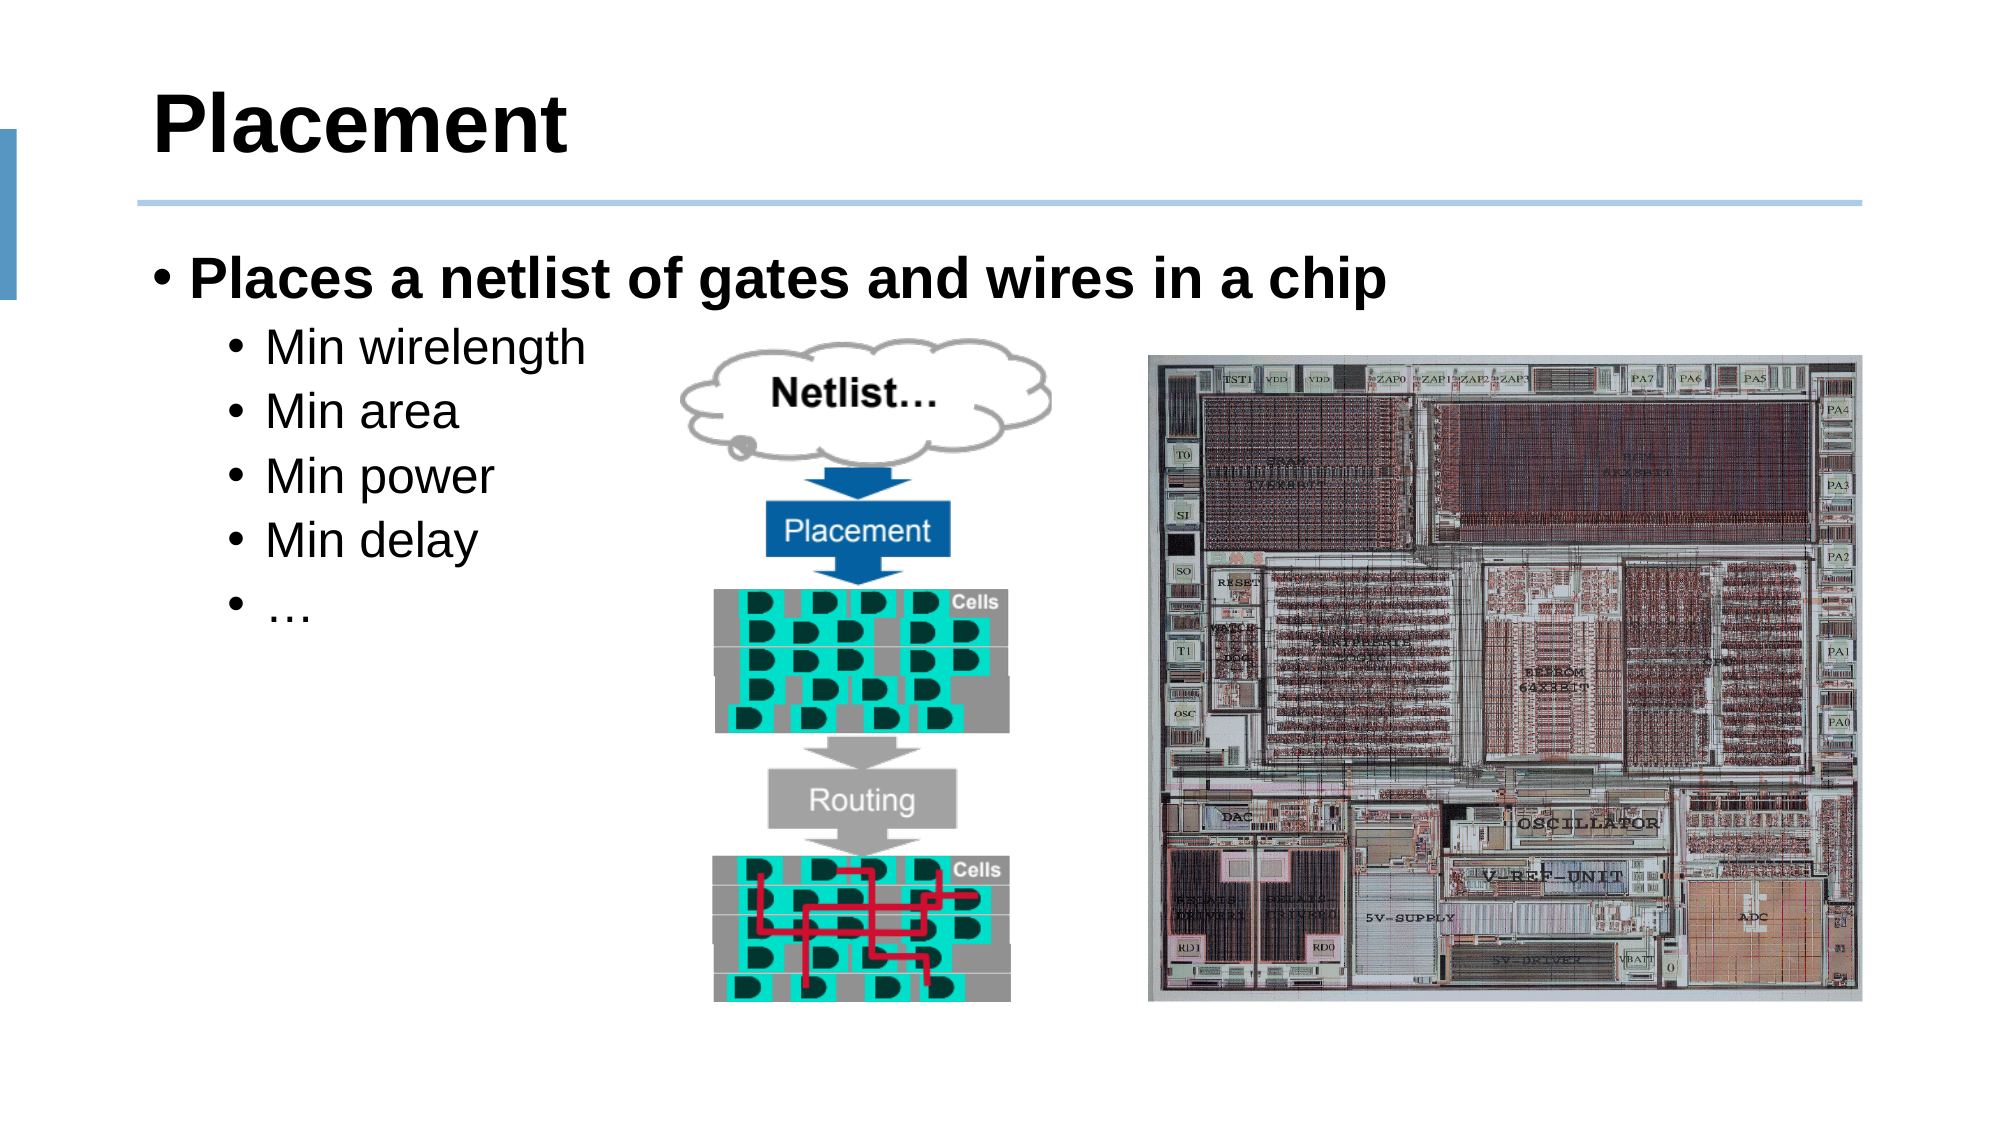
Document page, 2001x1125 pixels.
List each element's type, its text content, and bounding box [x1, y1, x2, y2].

picture [679, 337, 1052, 1002]
list Places a netlist of gates and wires in a chip Min wirelength Min area Min power Min delay … [137, 240, 1863, 1014]
picture [1148, 355, 1863, 1002]
title Placement [137, 42, 1863, 208]
